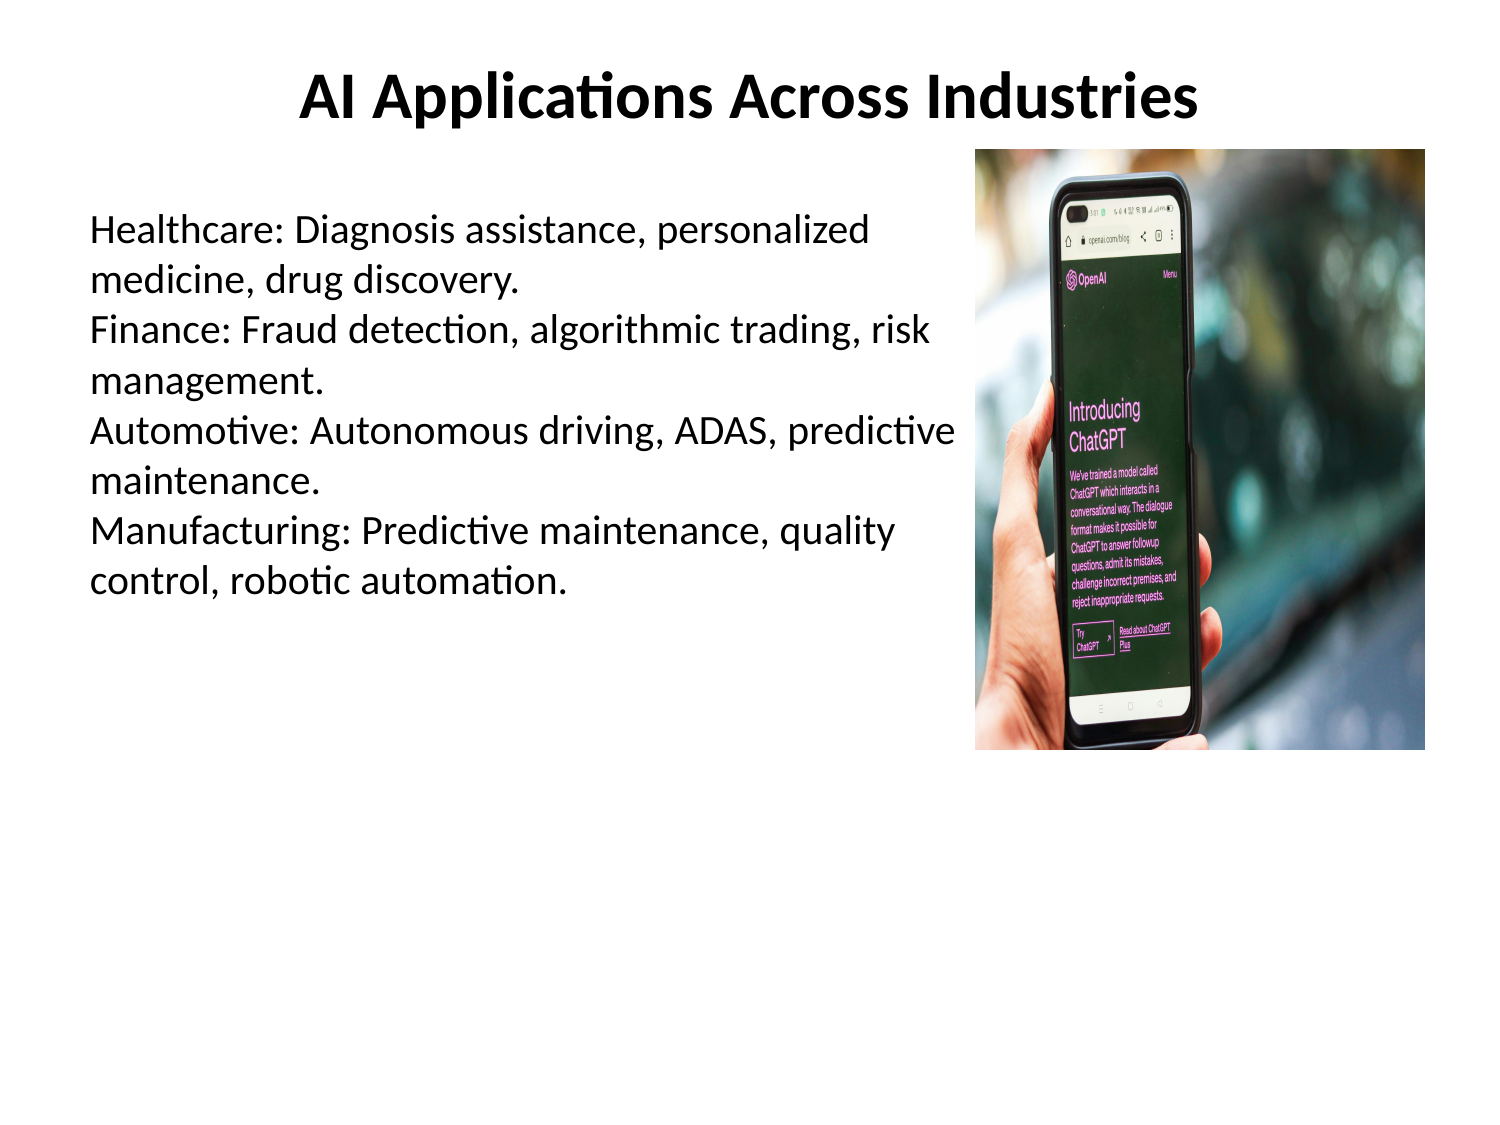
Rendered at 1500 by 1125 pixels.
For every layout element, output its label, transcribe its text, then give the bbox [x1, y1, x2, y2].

text_box Healthcare: Diagnosis assistance, personalized medicine, drug discovery. Finance: Fraud detection, algorithmic trading, risk management. Automotive: Autonomous driving, ADAS, predictive maintenance. Manufacturing: Predictive maintenance, quality control, robotic automation. [74, 149, 973, 610]
text_box AI Applications Across Industries [284, 44, 1216, 140]
picture [974, 149, 1426, 751]
